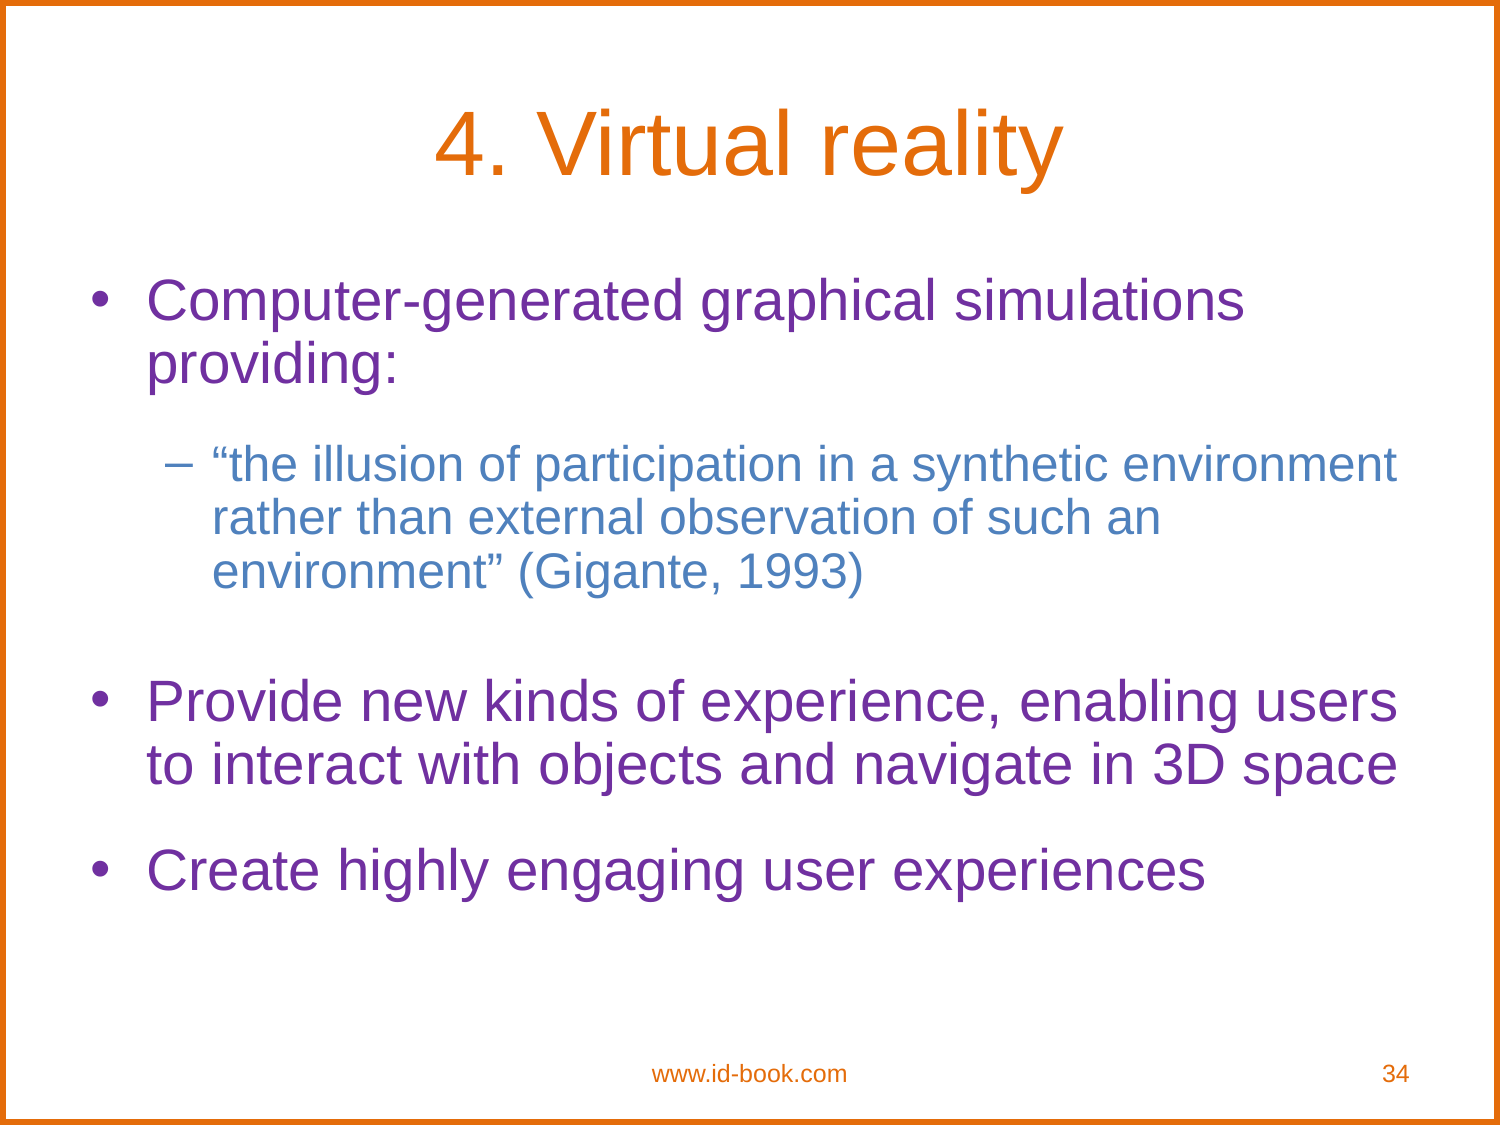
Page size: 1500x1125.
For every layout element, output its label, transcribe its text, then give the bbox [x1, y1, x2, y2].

slide_number 34 [1074, 1042, 1425, 1103]
list Computer-generated graphical simulations providing: “the illusion of participation in a synthetic environment rather than external observation of such an environment” (Gigante, 1993) Provide new kinds of experience, enabling users to interact with objects and navigate in 3D space Create highly engaging user experiences [75, 262, 1425, 1005]
title 4. Virtual reality [75, 45, 1425, 233]
footer www.id-book.com [512, 1042, 988, 1103]
